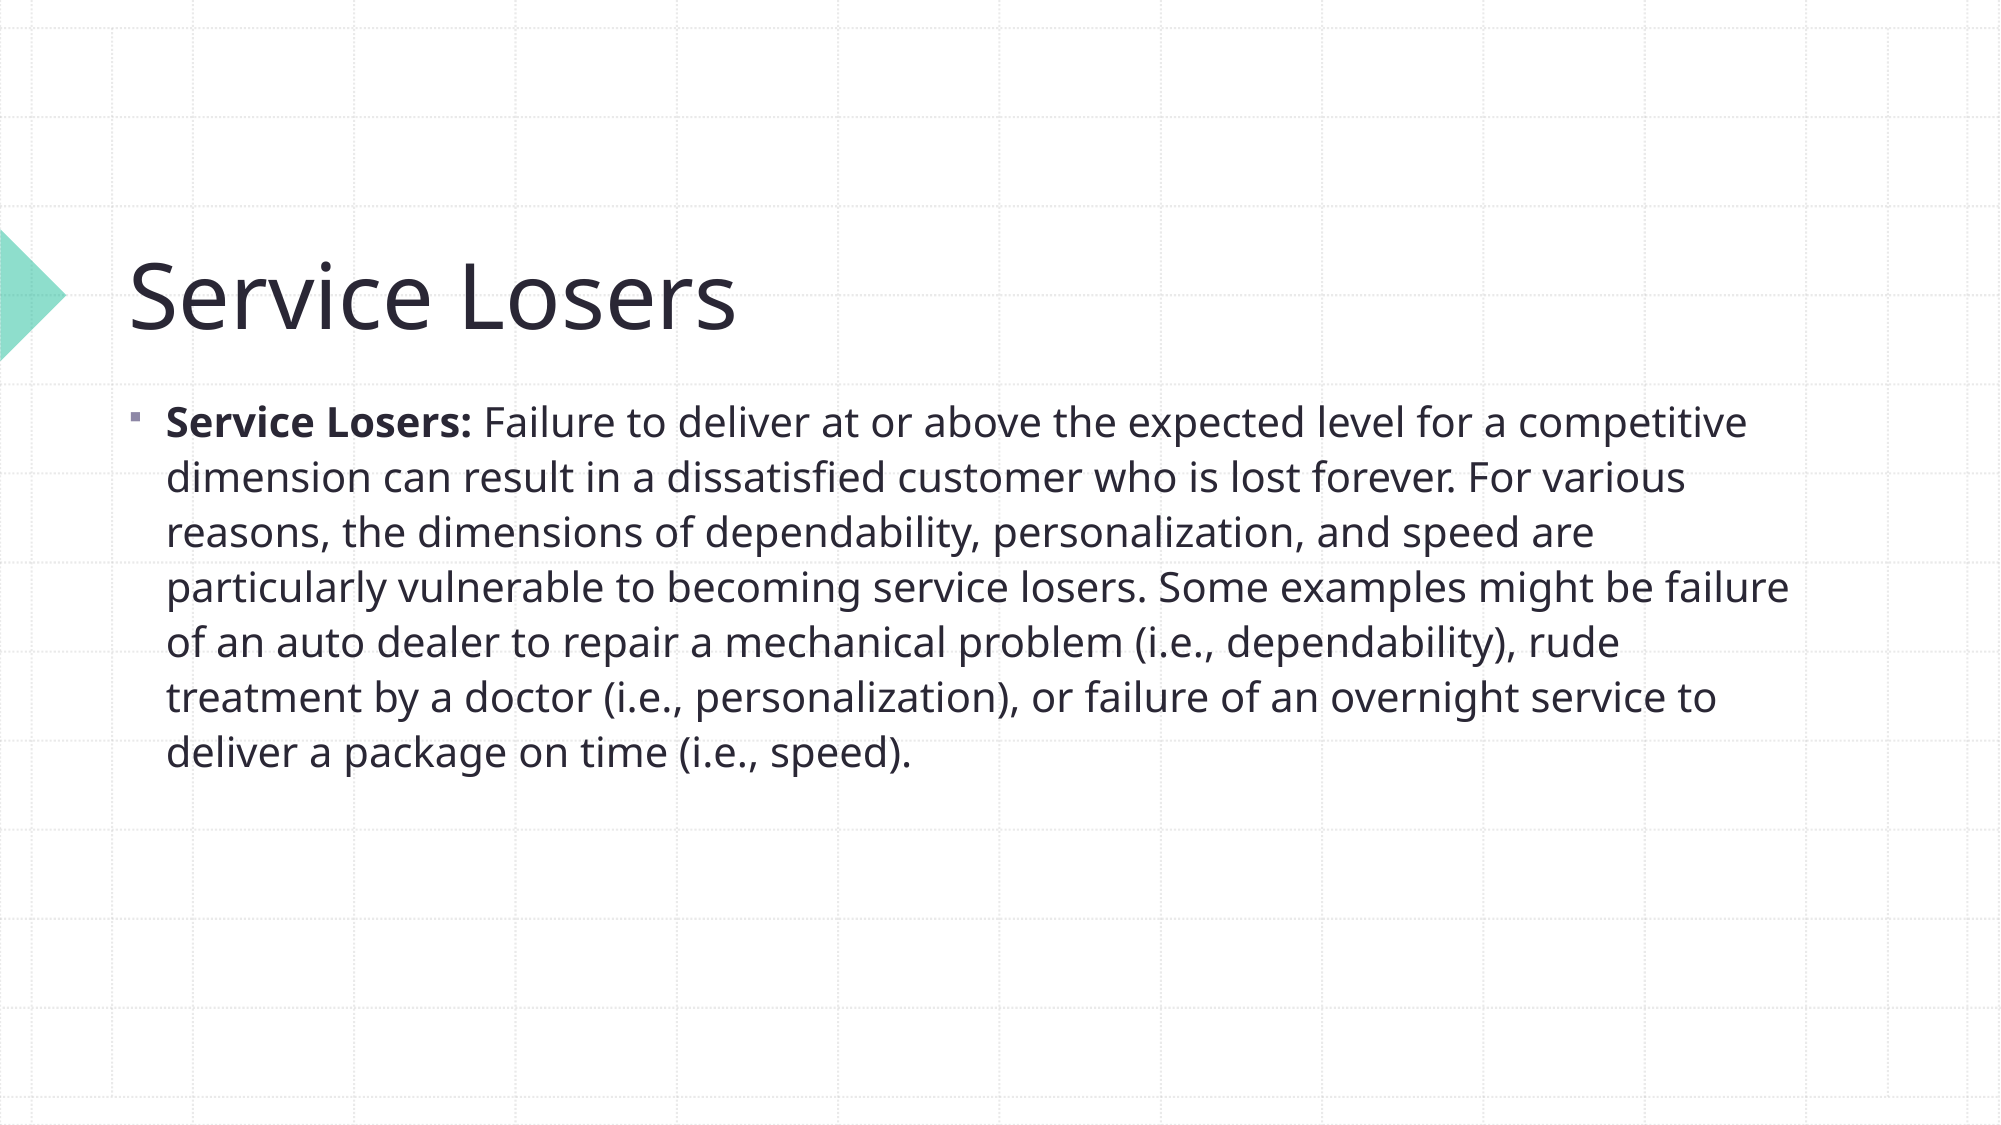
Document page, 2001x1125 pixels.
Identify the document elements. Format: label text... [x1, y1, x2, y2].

list Service Losers: Failure to deliver at or above the expected level for a competitive dimension can result in a dissatisfied customer who is lost forever. For various reasons, the dimensions of dependability, personalization, and speed are particularly vulnerable to becoming service losers. Some examples might be failure of an auto dealer to repair a mechanical problem (i.e., dependability), rude treatment by a doctor (i.e., personalization), or failure of an overnight service to deliver a package on time (i.e., speed). [113, 383, 1808, 969]
title Service Losers [113, 119, 1808, 356]
